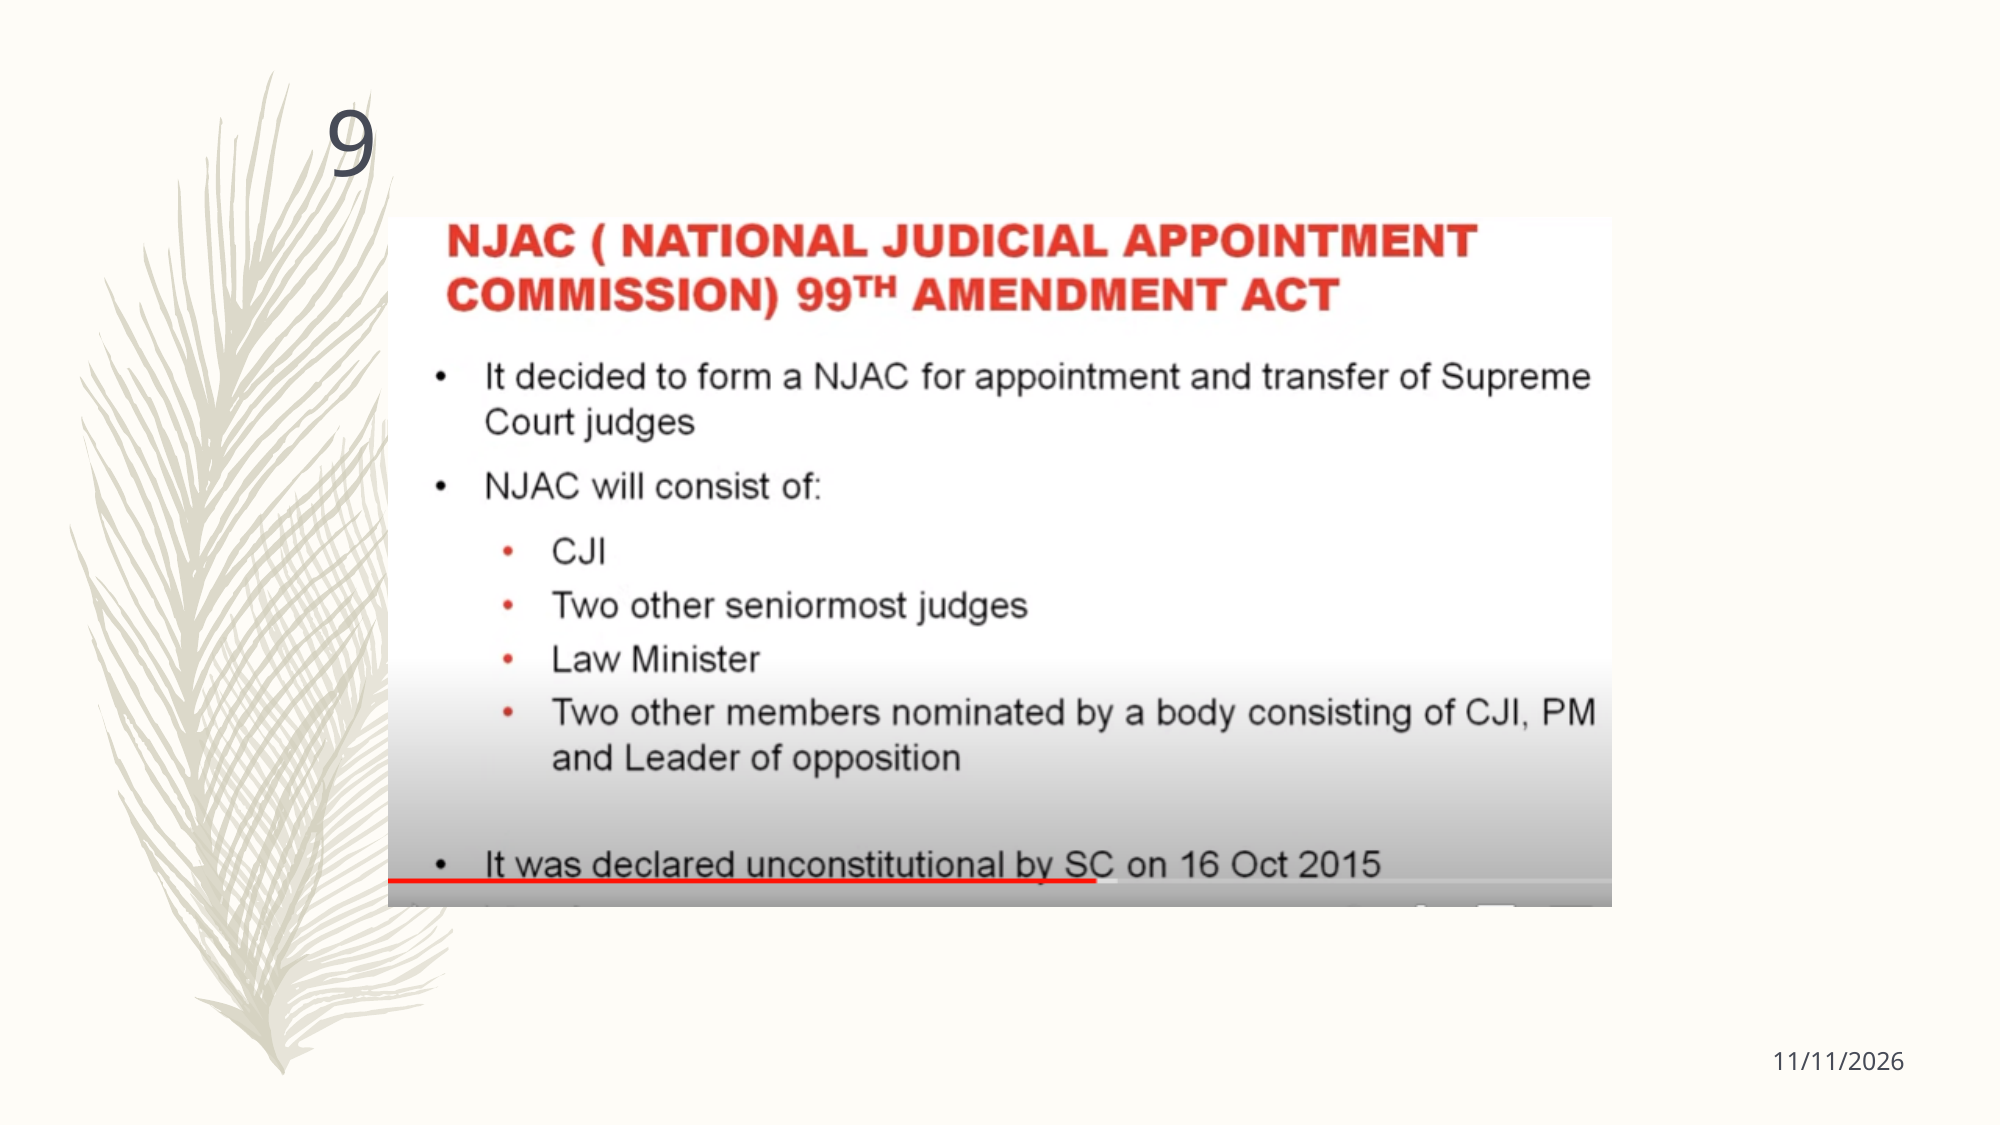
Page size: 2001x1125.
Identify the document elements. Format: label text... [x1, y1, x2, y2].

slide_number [1470, 1032, 1920, 1093]
slide_number 9 [84, 118, 394, 218]
picture [387, 217, 1612, 908]
